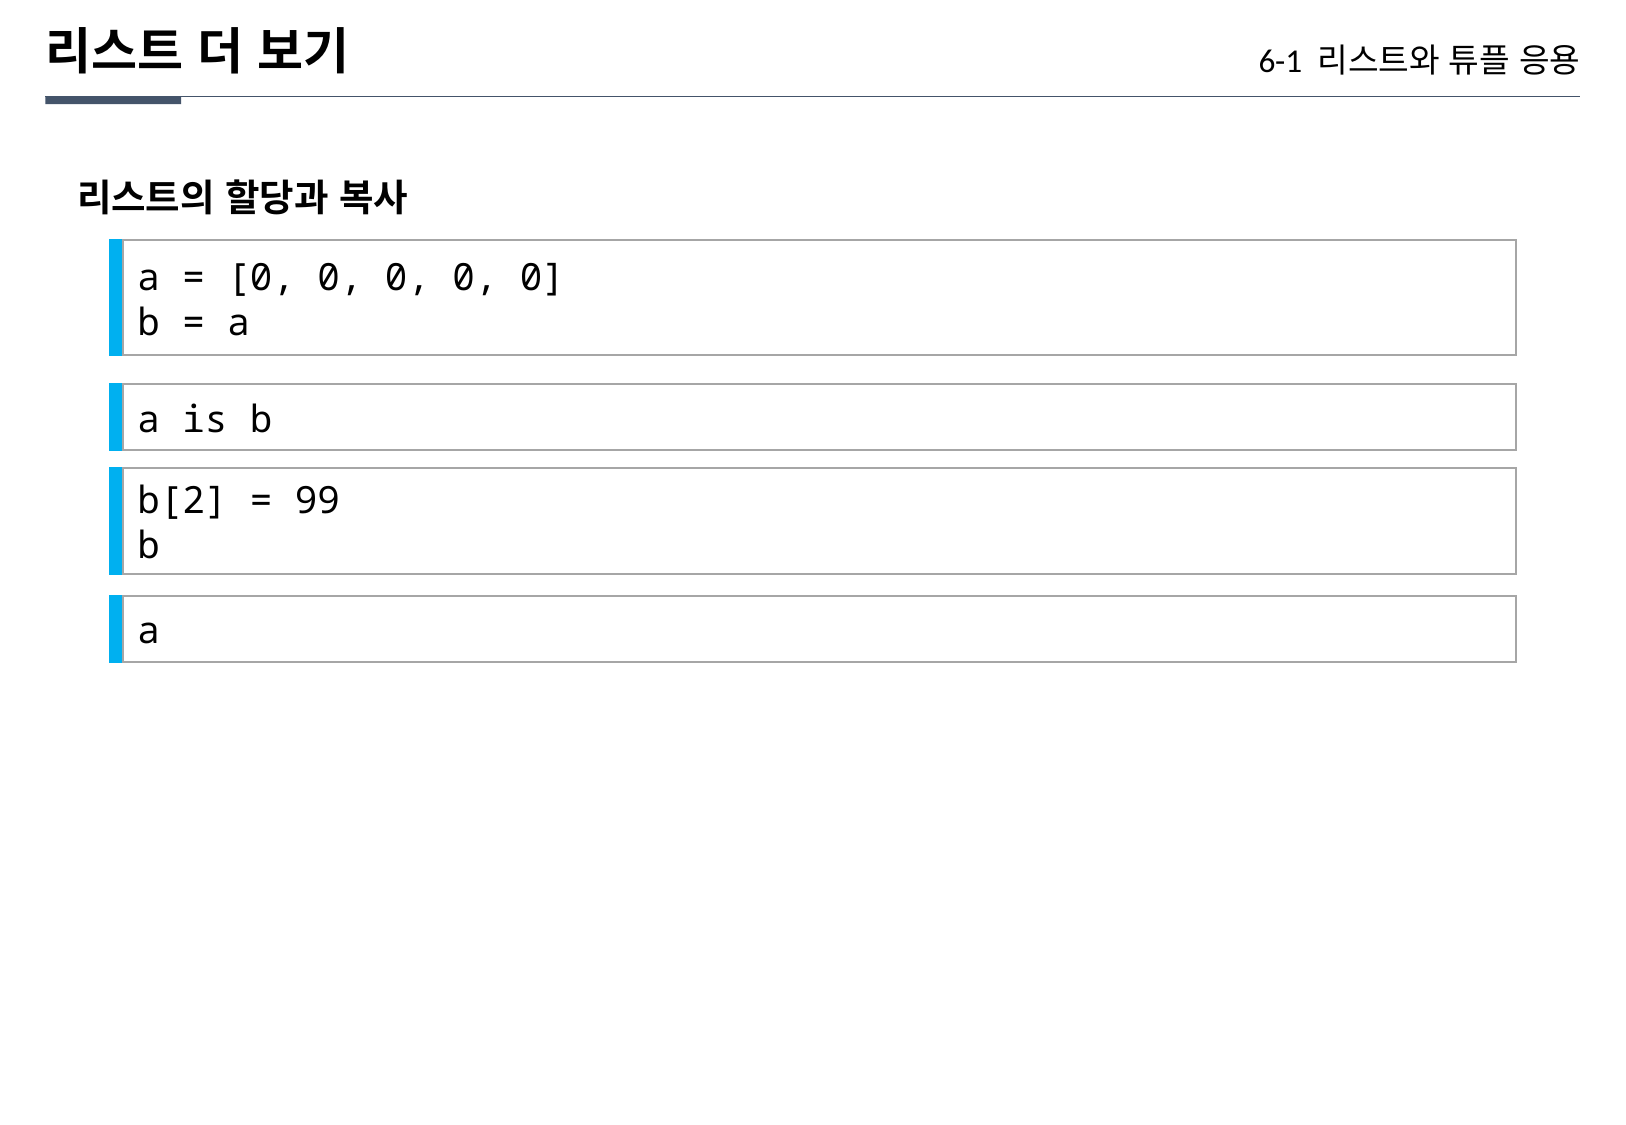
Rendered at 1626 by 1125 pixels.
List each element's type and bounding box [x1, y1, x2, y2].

list [1038, 43, 1581, 81]
text_box [109, 240, 1517, 356]
list [45, 26, 965, 82]
text_box [62, 166, 1356, 227]
text_box [109, 595, 1517, 662]
text_box [109, 384, 1517, 451]
text_box [109, 467, 1517, 575]
